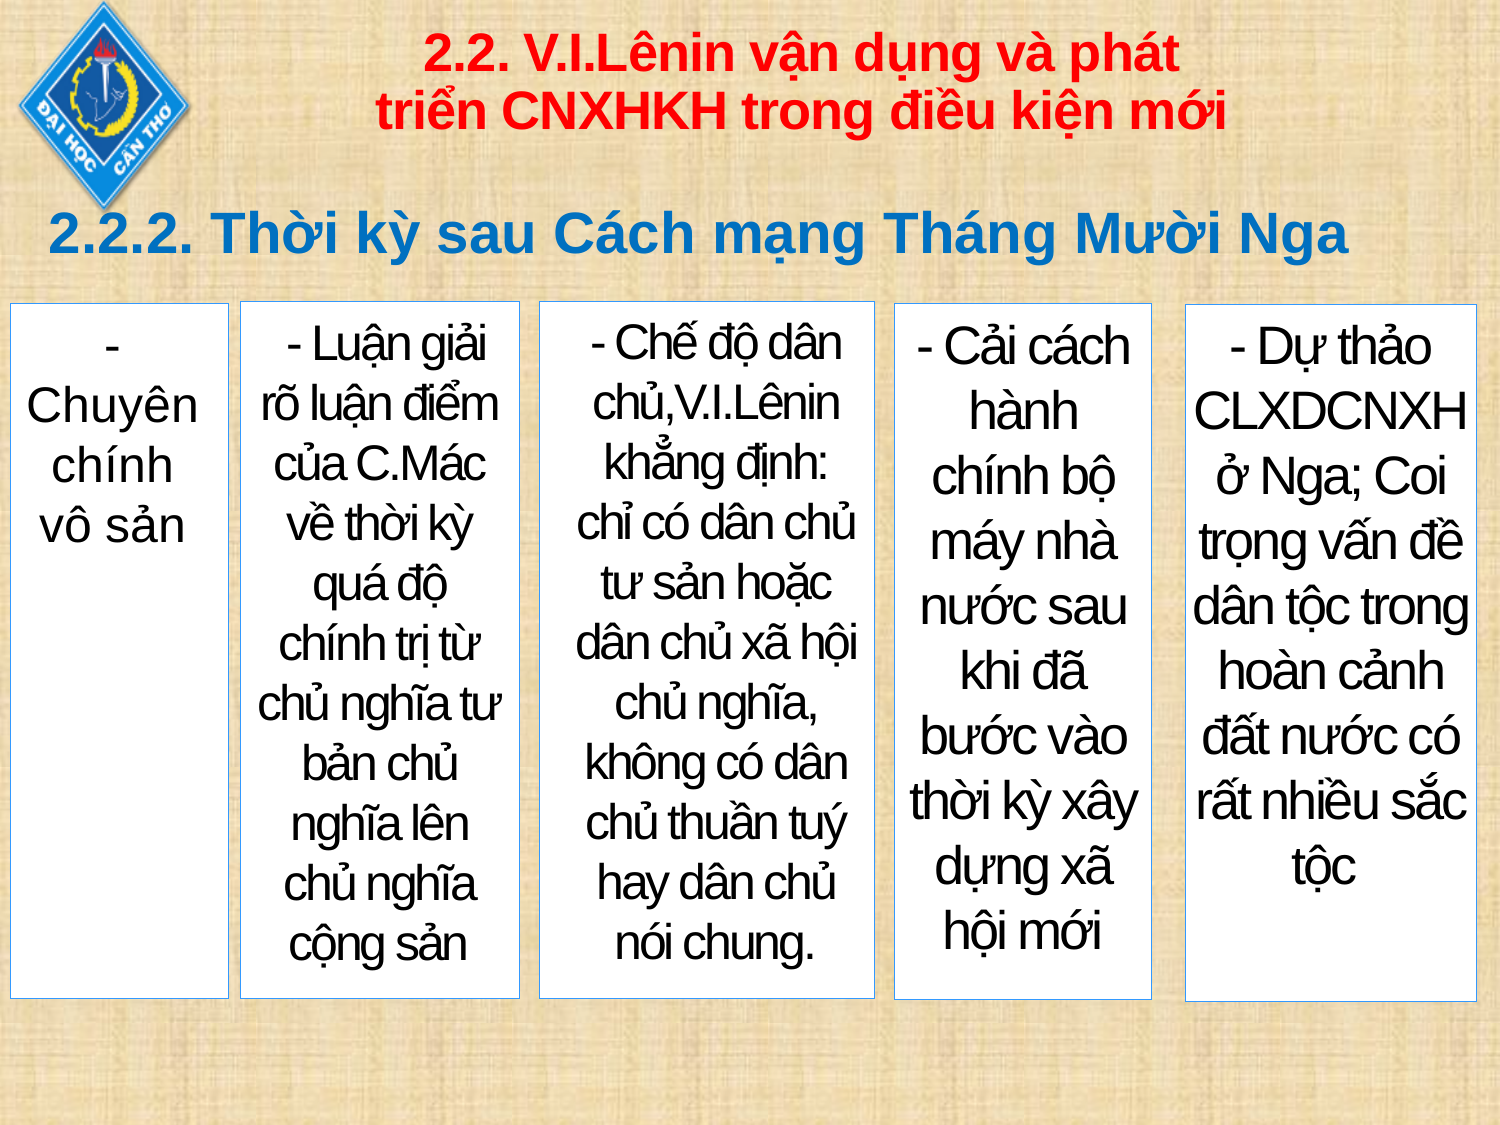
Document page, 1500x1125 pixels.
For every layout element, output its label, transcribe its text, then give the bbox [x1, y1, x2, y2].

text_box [894, 303, 1152, 1000]
text_box 2.2.2. Thời kỳ sau Cách mạng Tháng Mười Nga [34, 187, 1485, 273]
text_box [240, 301, 520, 999]
text_box [16, 0, 193, 215]
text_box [539, 301, 875, 999]
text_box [10, 303, 229, 999]
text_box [1176, 303, 1485, 1002]
text_box 2.2.1. Thời kỳ trước Cách mạng Tháng Mười Nga [0, 0, 1500, 1125]
text_box 2.2. V.I.Lênin vận dụng và phát triển CNXHKH trong điều kiện mới [356, 17, 1247, 205]
